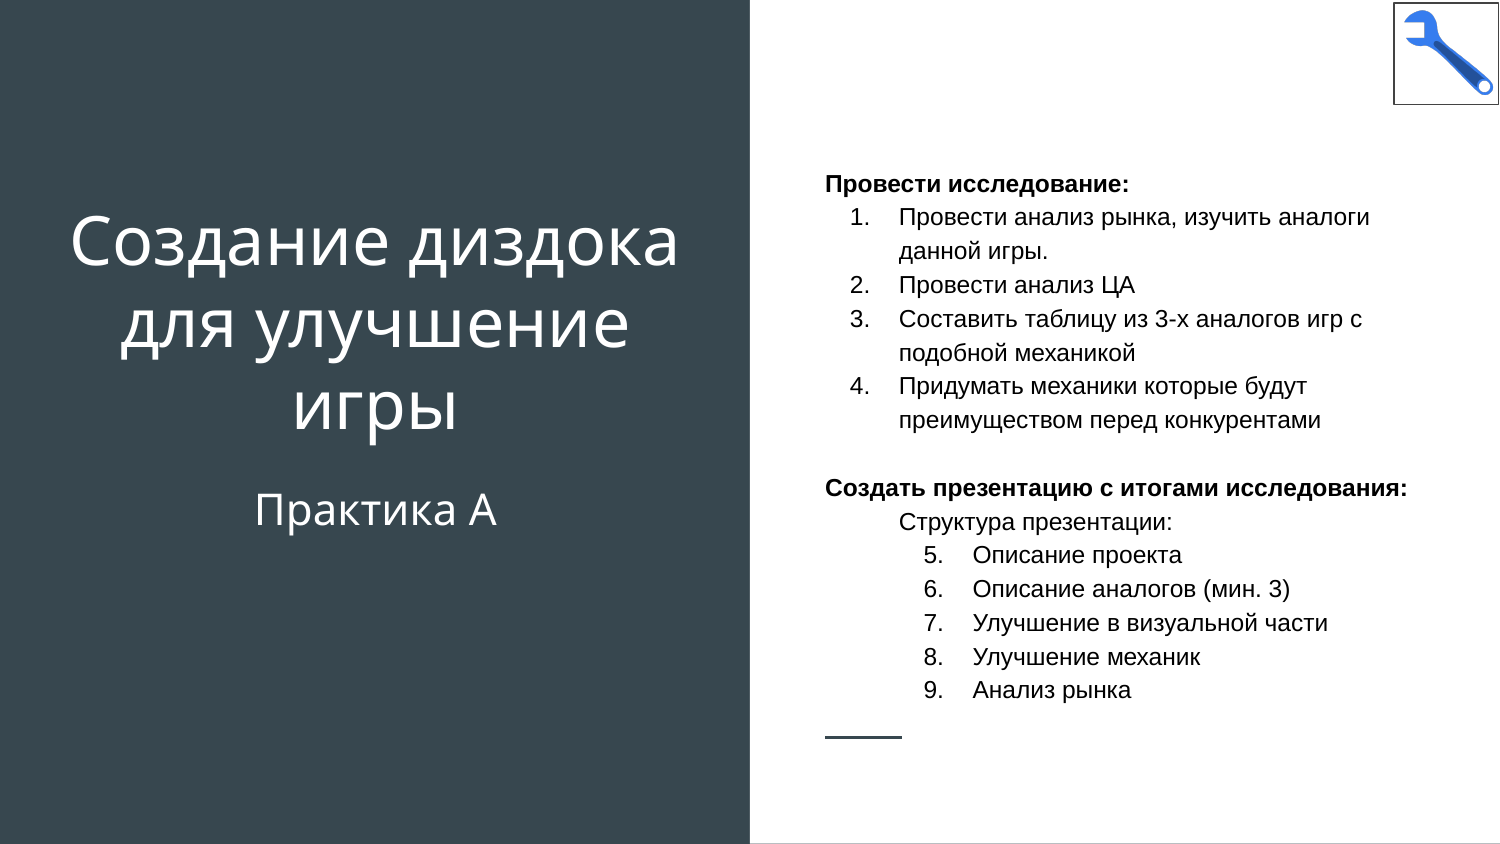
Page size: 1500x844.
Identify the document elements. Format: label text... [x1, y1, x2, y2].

title Создание диздока для улучшение игры [43, 177, 708, 458]
subtitle Практика А [43, 466, 708, 688]
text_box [1393, 0, 1500, 105]
list Провести исследование: Провести анализ рынка, изучить аналоги данной игры. Провести анализ ЦА Составить таблицу из 3-х аналогов игр с подобной механикой Придумать механики которые будут преимуществом перед конкурентами Создать презентацию с итогами исследования: Структура презентации: Описание проекта Описание аналогов (мин. 3) Улучшение в визуальной части Улучшение механик Анализ рынка [810, 118, 1440, 725]
